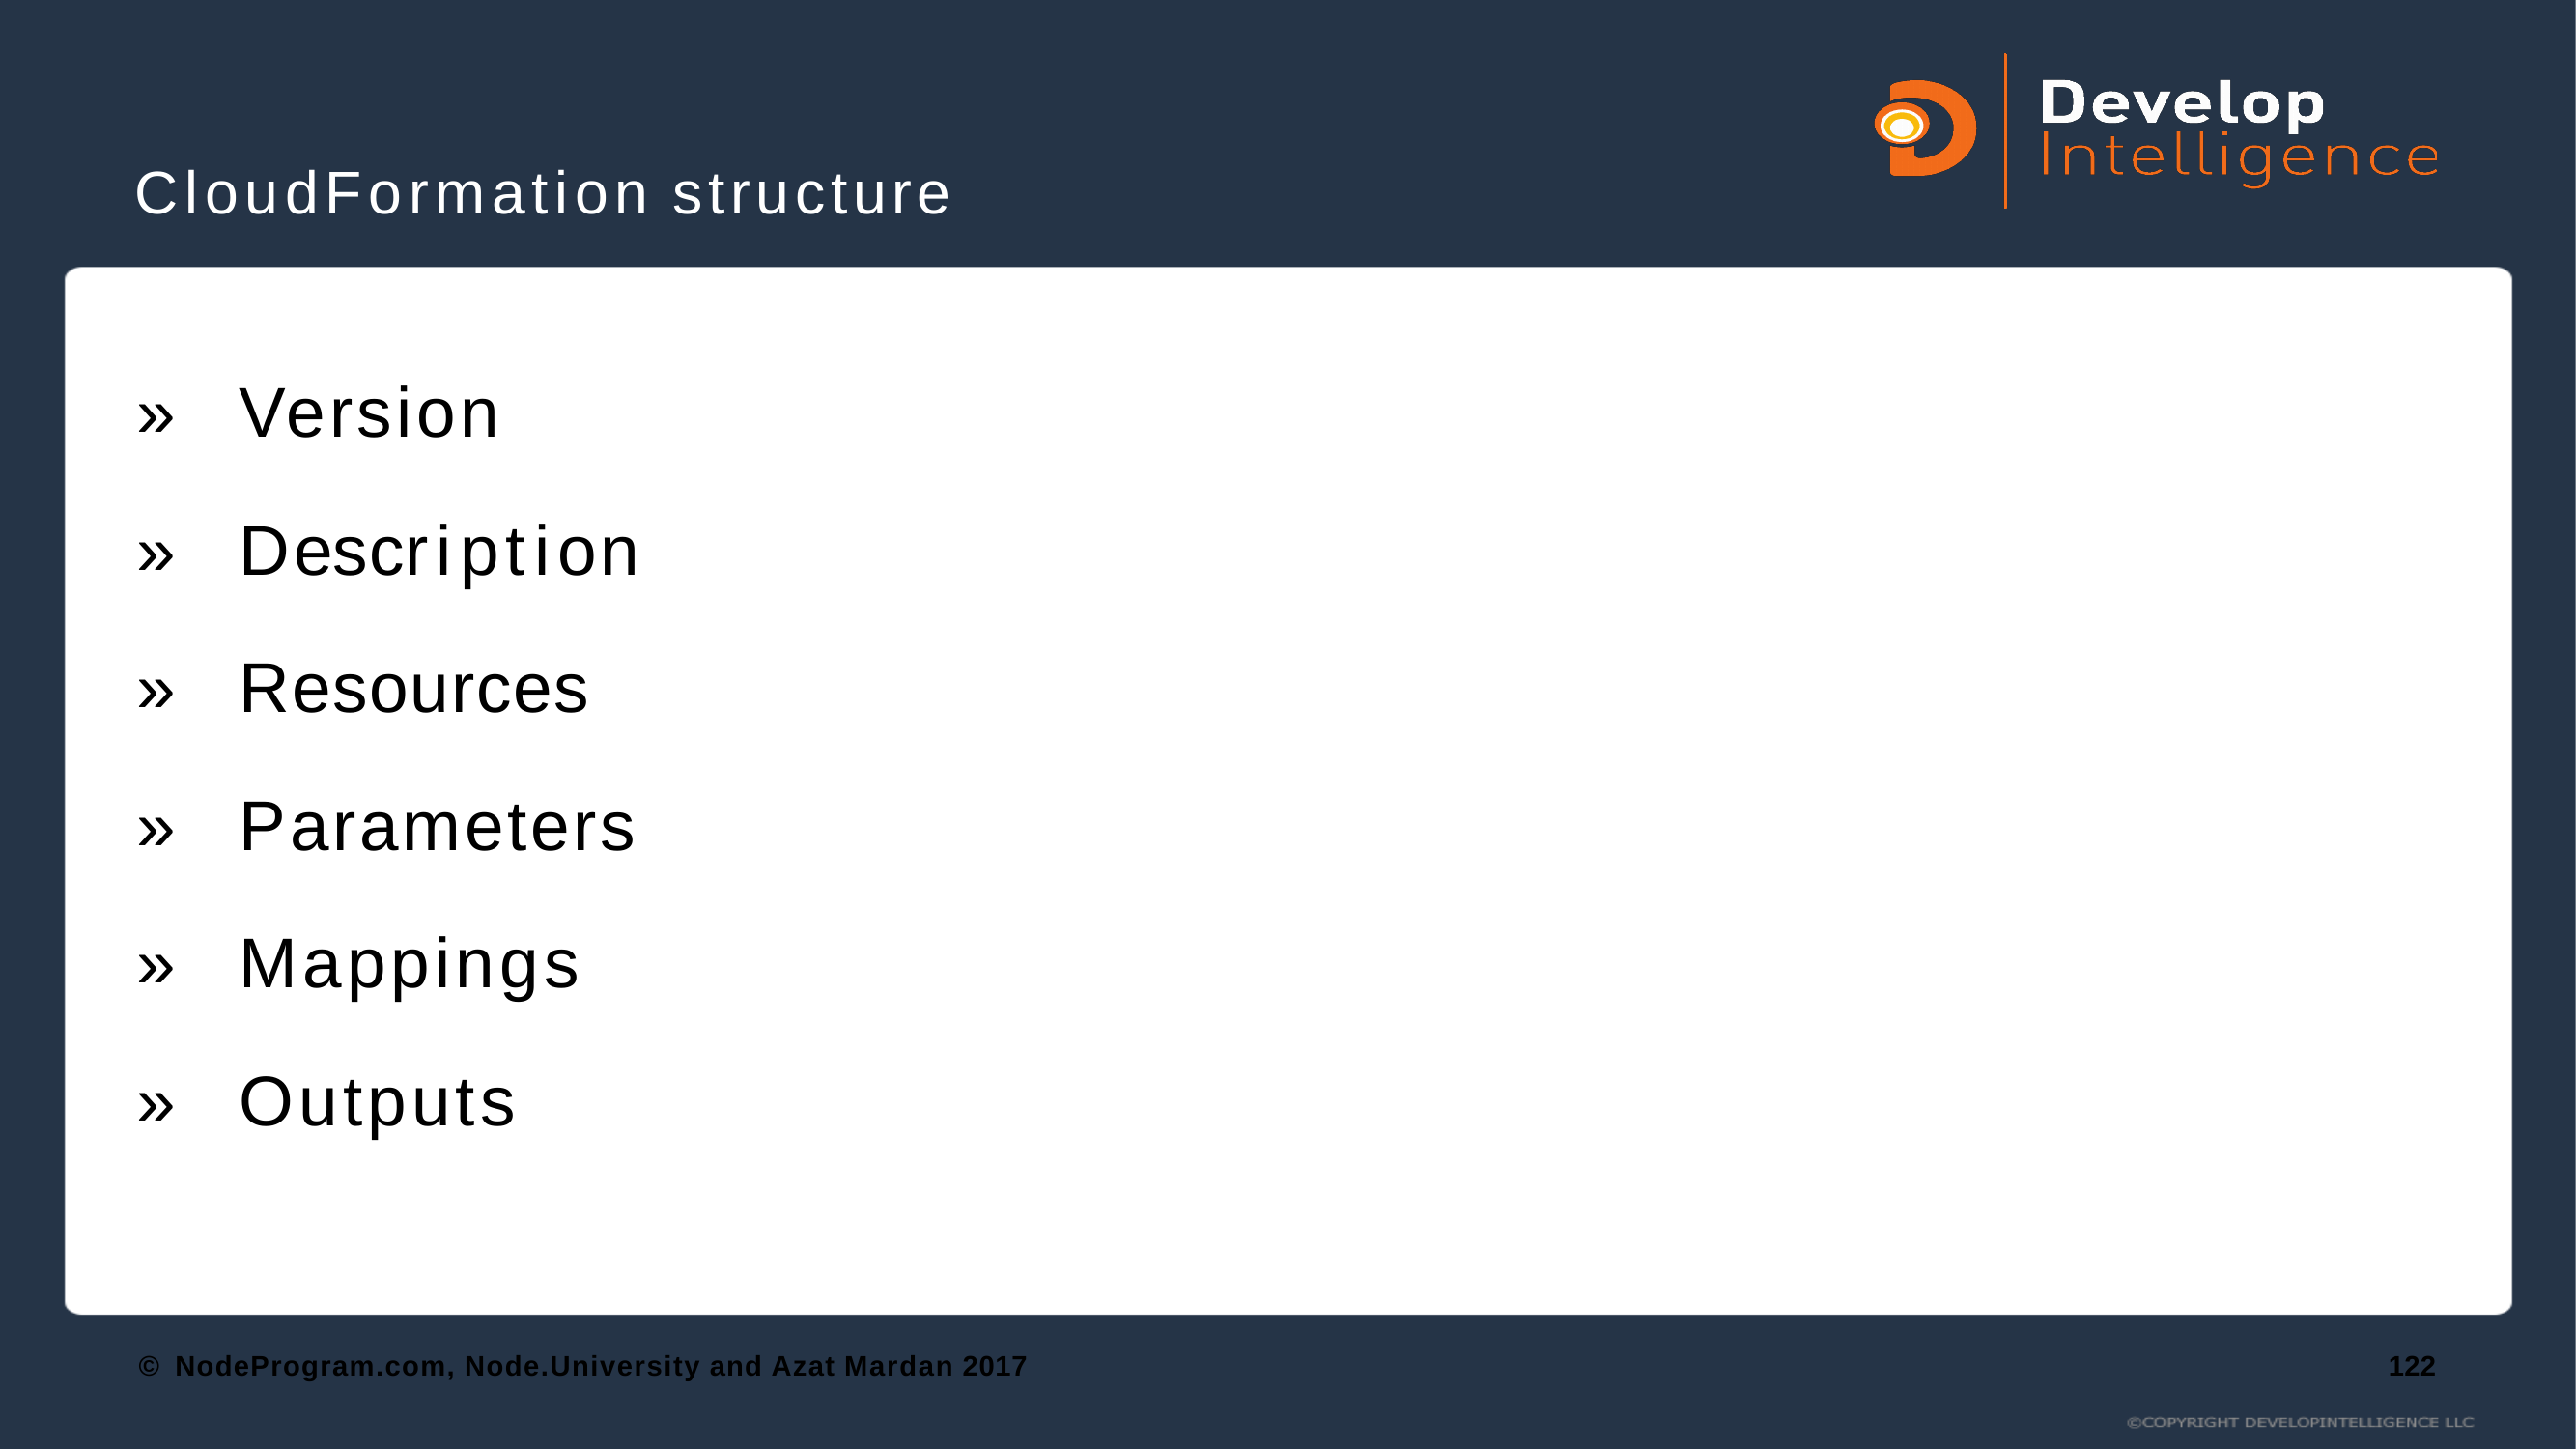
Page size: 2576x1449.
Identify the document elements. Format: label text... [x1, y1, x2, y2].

footer © NodeProgram.com, Node.University and Azat Mardan 2017 [136, 1347, 1034, 1449]
picture [0, 0, 2576, 1449]
text_box 122 [2384, 1347, 2442, 1382]
text_box » Version » Description » Resources » Parameters » Mappings » Outputs [134, 364, 650, 1140]
title CloudFormation structure [132, 67, 1894, 312]
